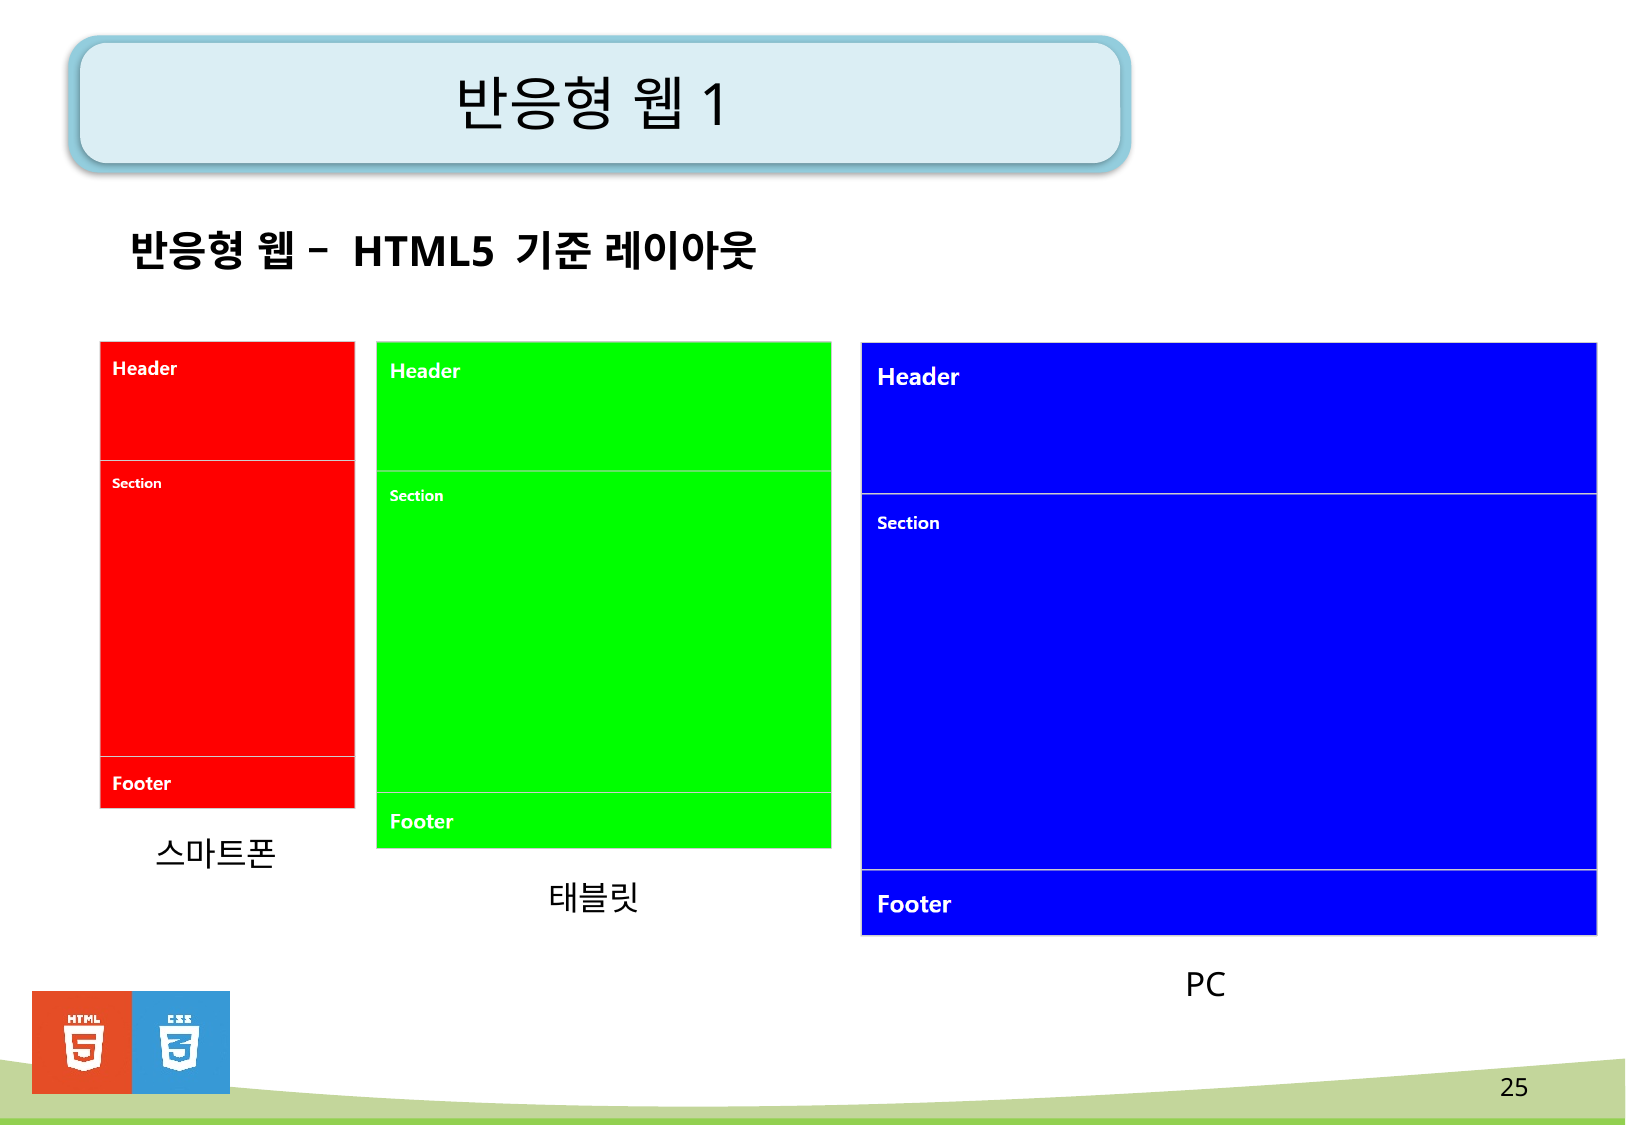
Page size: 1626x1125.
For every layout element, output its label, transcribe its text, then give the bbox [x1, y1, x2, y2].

picture [371, 337, 837, 854]
title 반응형 웹1 [68, 32, 1121, 173]
text_box 반응형 웹 – HTML5 기준 레이아웃 [115, 192, 955, 283]
text_box 태블릿 [469, 869, 718, 925]
slide_number 25 [1452, 1058, 1544, 1119]
picture [32, 991, 230, 1094]
text_box 스마트폰 [91, 825, 340, 881]
text_box PC [1129, 955, 1283, 1011]
picture [855, 337, 1605, 943]
picture [93, 337, 362, 815]
